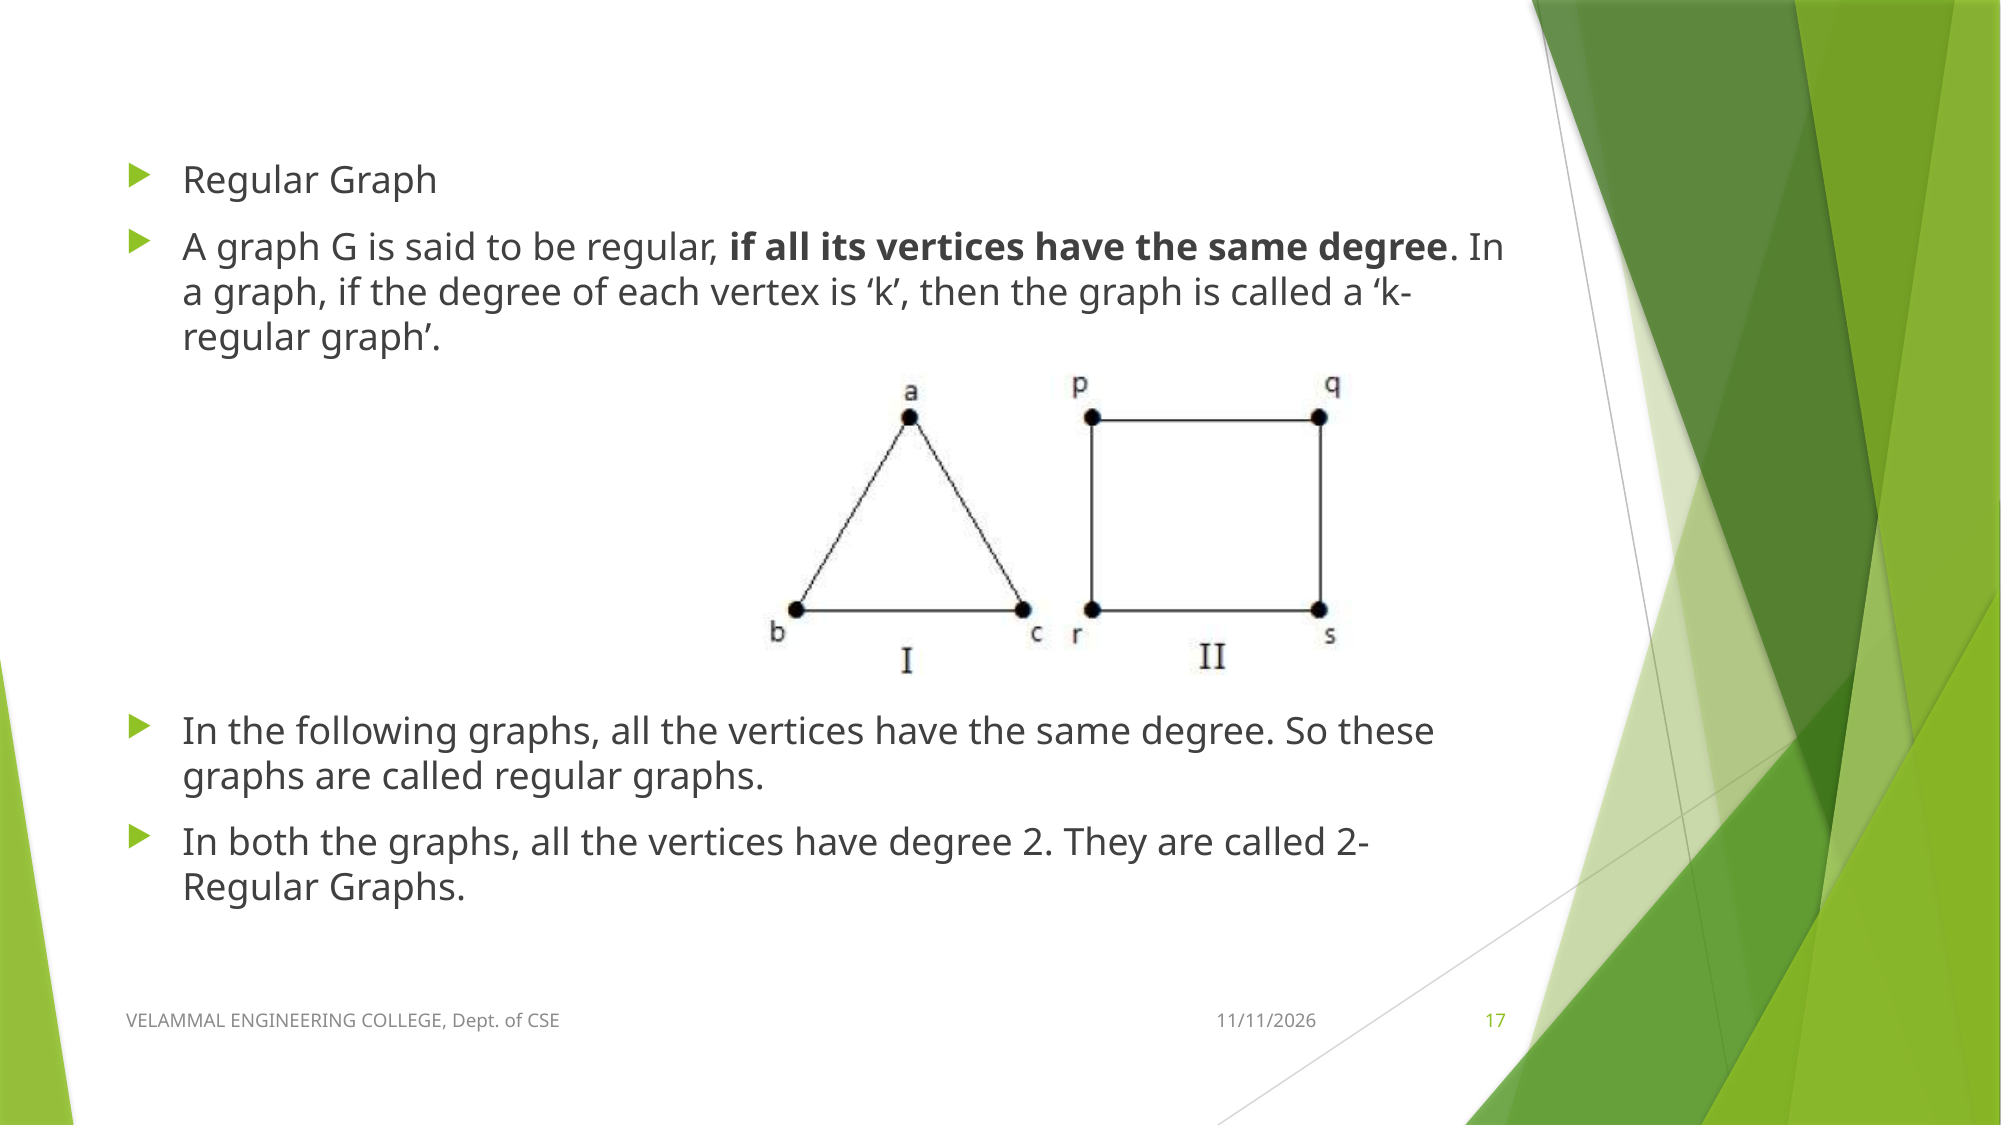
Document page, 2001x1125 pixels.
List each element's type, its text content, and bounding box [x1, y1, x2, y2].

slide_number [1181, 991, 1332, 1051]
list Regular Graph A graph G is said to be regular, if all its vertices have the same degree. In a graph, if the degree of each vertex is ‘k’, then the graph is called a ‘k-regular graph’. In the following graphs, all the vertices have the same degree. So these graphs are called regular graphs. In both the graphs, all the vertices have degree 2. They are called 2-Regular Graphs. [111, 149, 1522, 991]
slide_number 17 [1409, 991, 1522, 1051]
picture [751, 349, 1367, 688]
footer VELAMMAL ENGINEERING COLLEGE, Dept. of CSE [111, 991, 1145, 1051]
